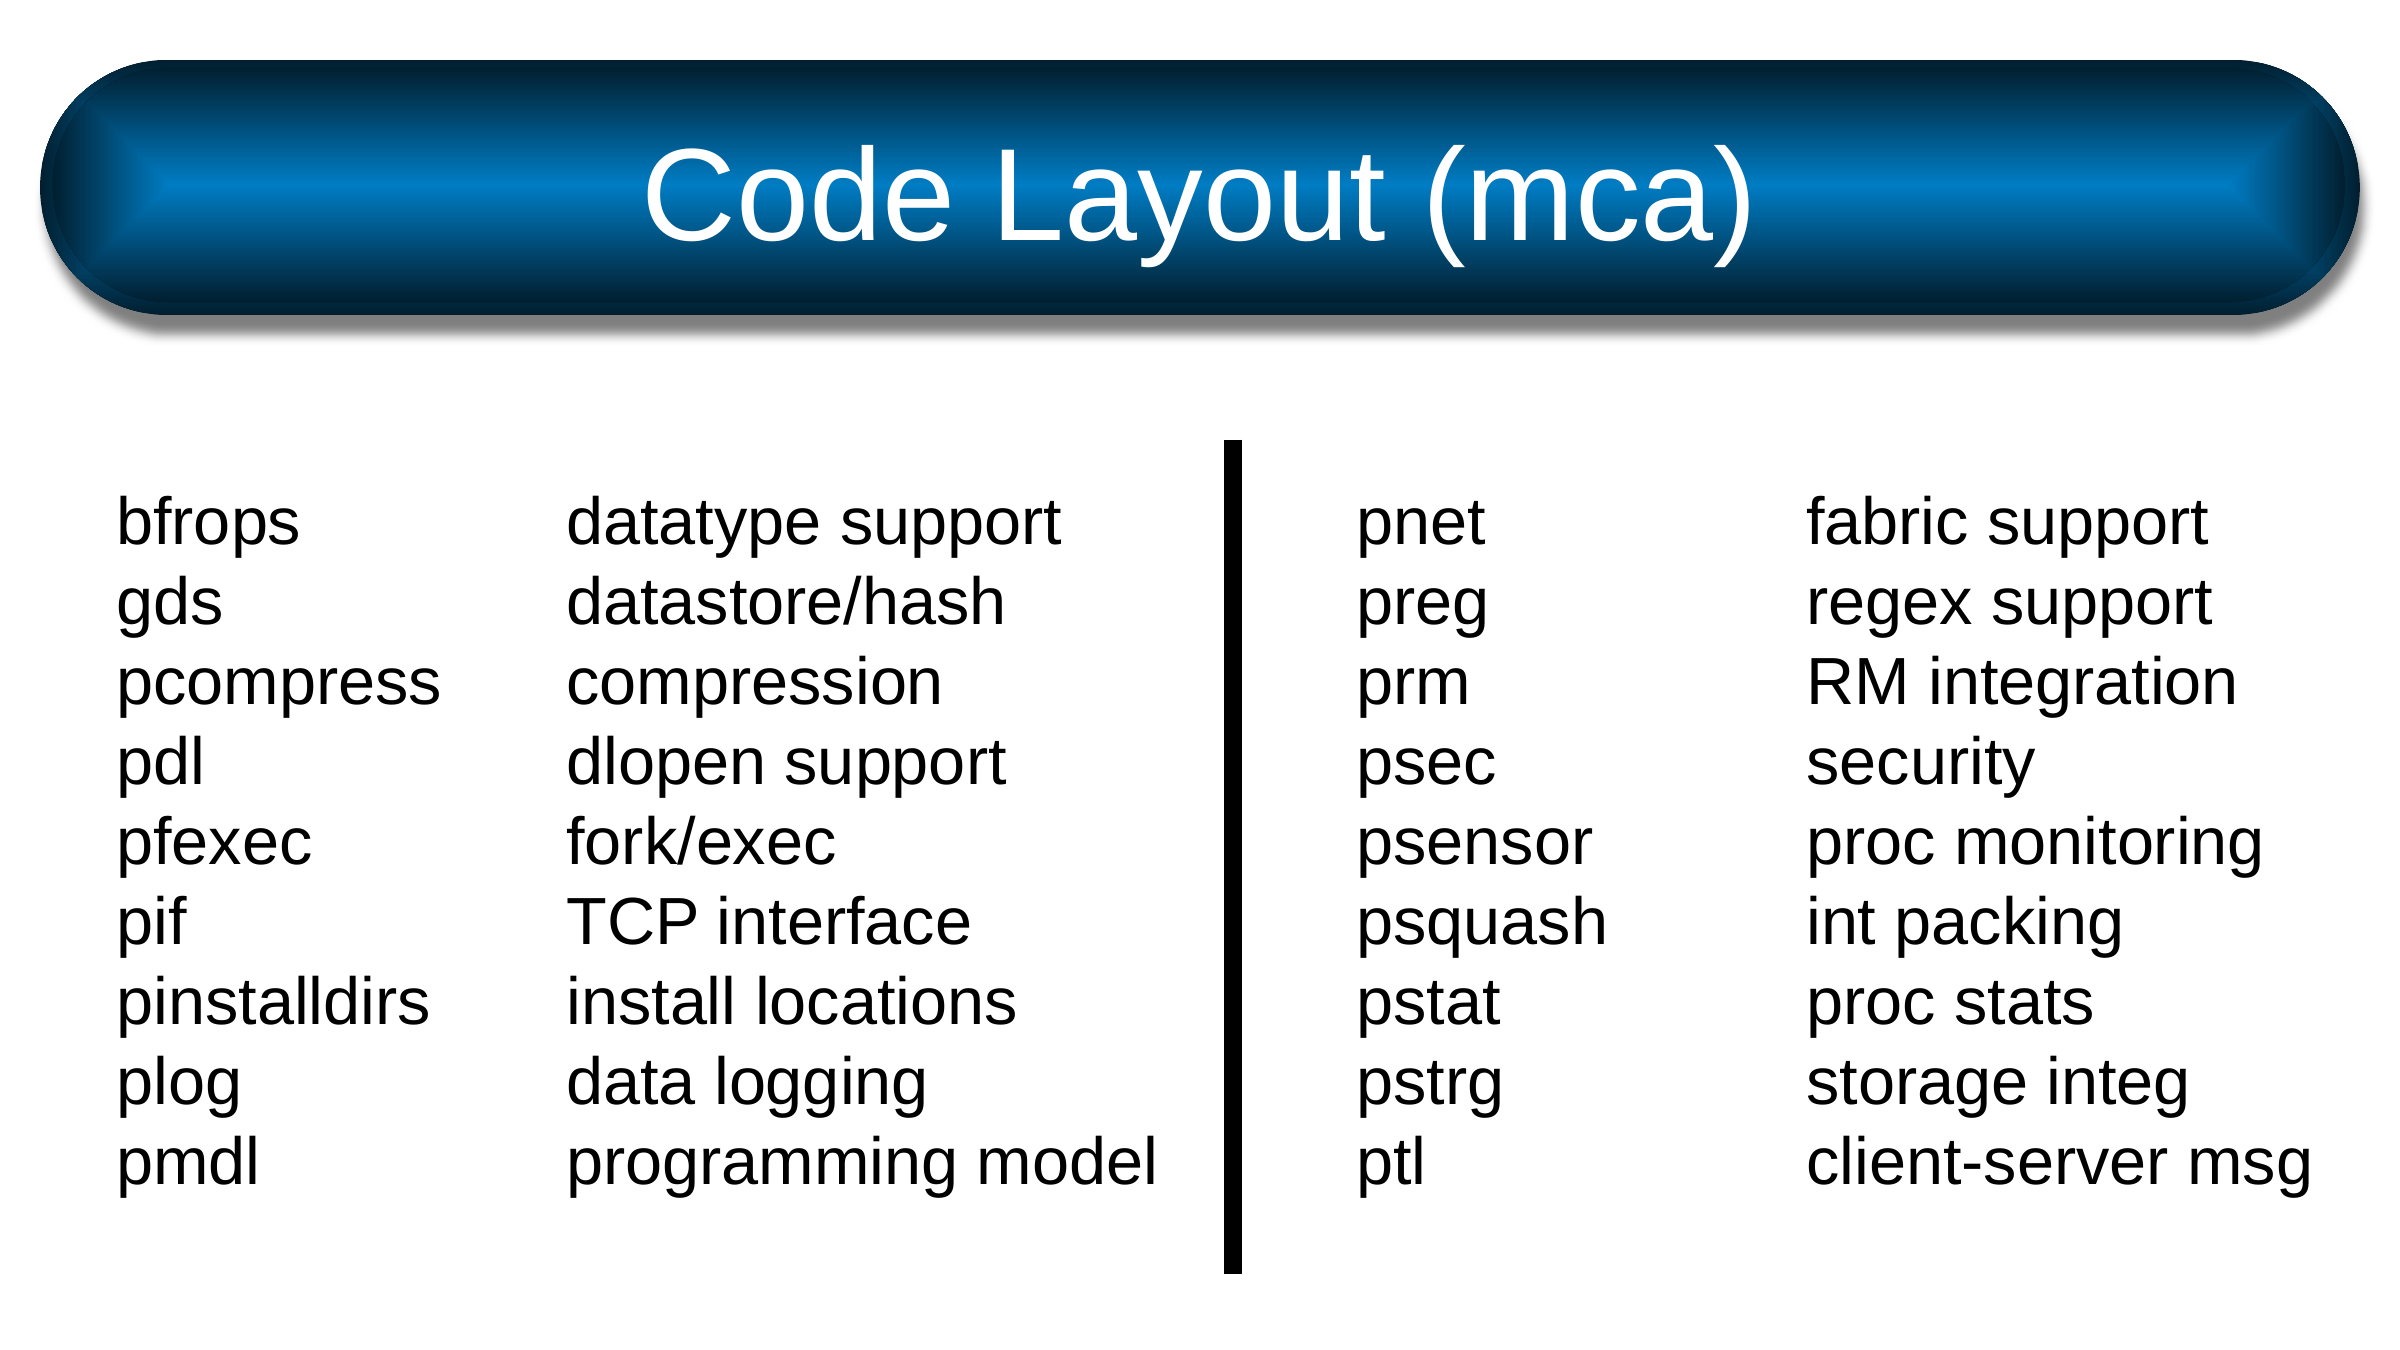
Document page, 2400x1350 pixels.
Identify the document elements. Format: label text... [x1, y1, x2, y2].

text_box bfrops datatype support gds datastore/hash pcompress compression pdl dlopen support pfexec fork/exec pif TCP interface pinstalldirs install locations plog data logging pmdl programming model [101, 470, 1174, 1205]
text_box pnet fabric support preg regex support prm RM integration psec security psensor proc monitoring psquash int packing pstat proc stats pstrg storage integ ptl client-server msg [1341, 470, 2329, 1205]
title Code Layout (mca) [179, 75, 2221, 300]
